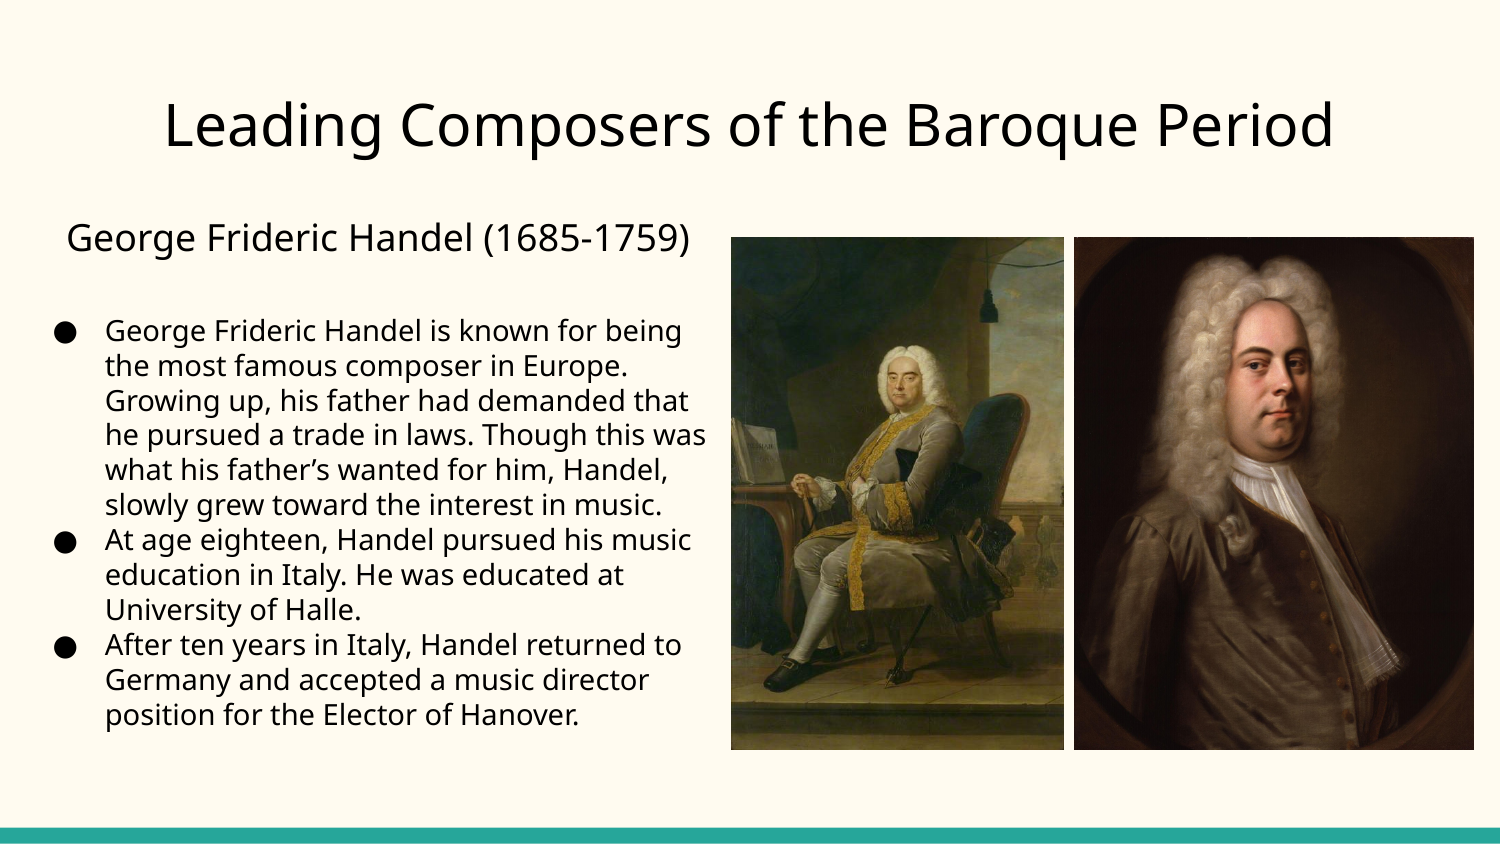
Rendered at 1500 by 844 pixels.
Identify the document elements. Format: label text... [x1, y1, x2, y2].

list George Frideric Handel (1685-1759) [51, 192, 1449, 296]
text_box George Frideric Handel is known for being the most famous composer in Europe. Growing up, his father had demanded that he pursued a trade in laws. Though this was what his father’s wanted for him, Handel, slowly grew toward the interest in music. At age eighteen, Handel pursued his music education in Italy. He was educated at University of Halle. After ten years in Italy, Handel returned to Germany and accepted a music director position for the Elector of Hanover. [14, 296, 732, 767]
title Leading Composers of the Baroque Period [51, 72, 1449, 174]
picture [1074, 236, 1474, 750]
picture [731, 236, 1064, 750]
